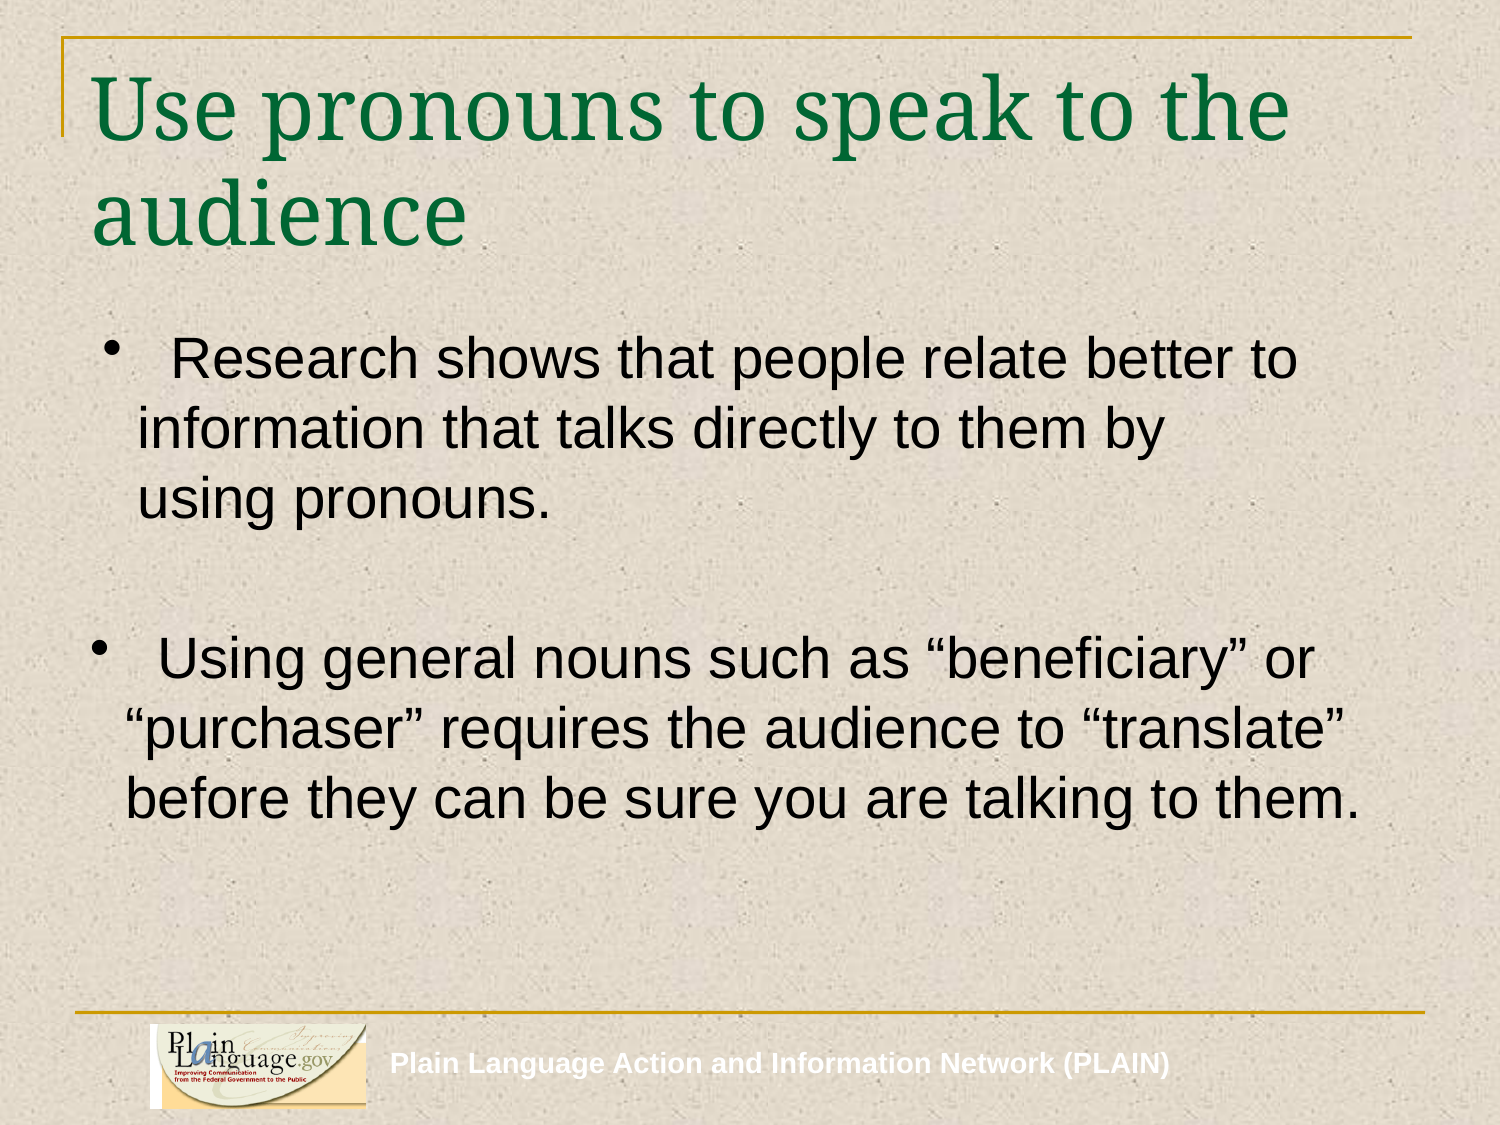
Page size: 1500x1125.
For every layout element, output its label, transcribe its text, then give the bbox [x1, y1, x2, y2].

title Use pronouns to speak to the audience [74, 45, 1426, 233]
picture [0, 0, 1500, 1125]
text_box Research shows that people relate better to information that talks directly to them by using pronouns. [87, 312, 1325, 538]
text_box Using general nouns such as “beneficiary” or “purchaser” requires the audience to “translate” before they can be sure you are talking to them. [74, 612, 1425, 838]
